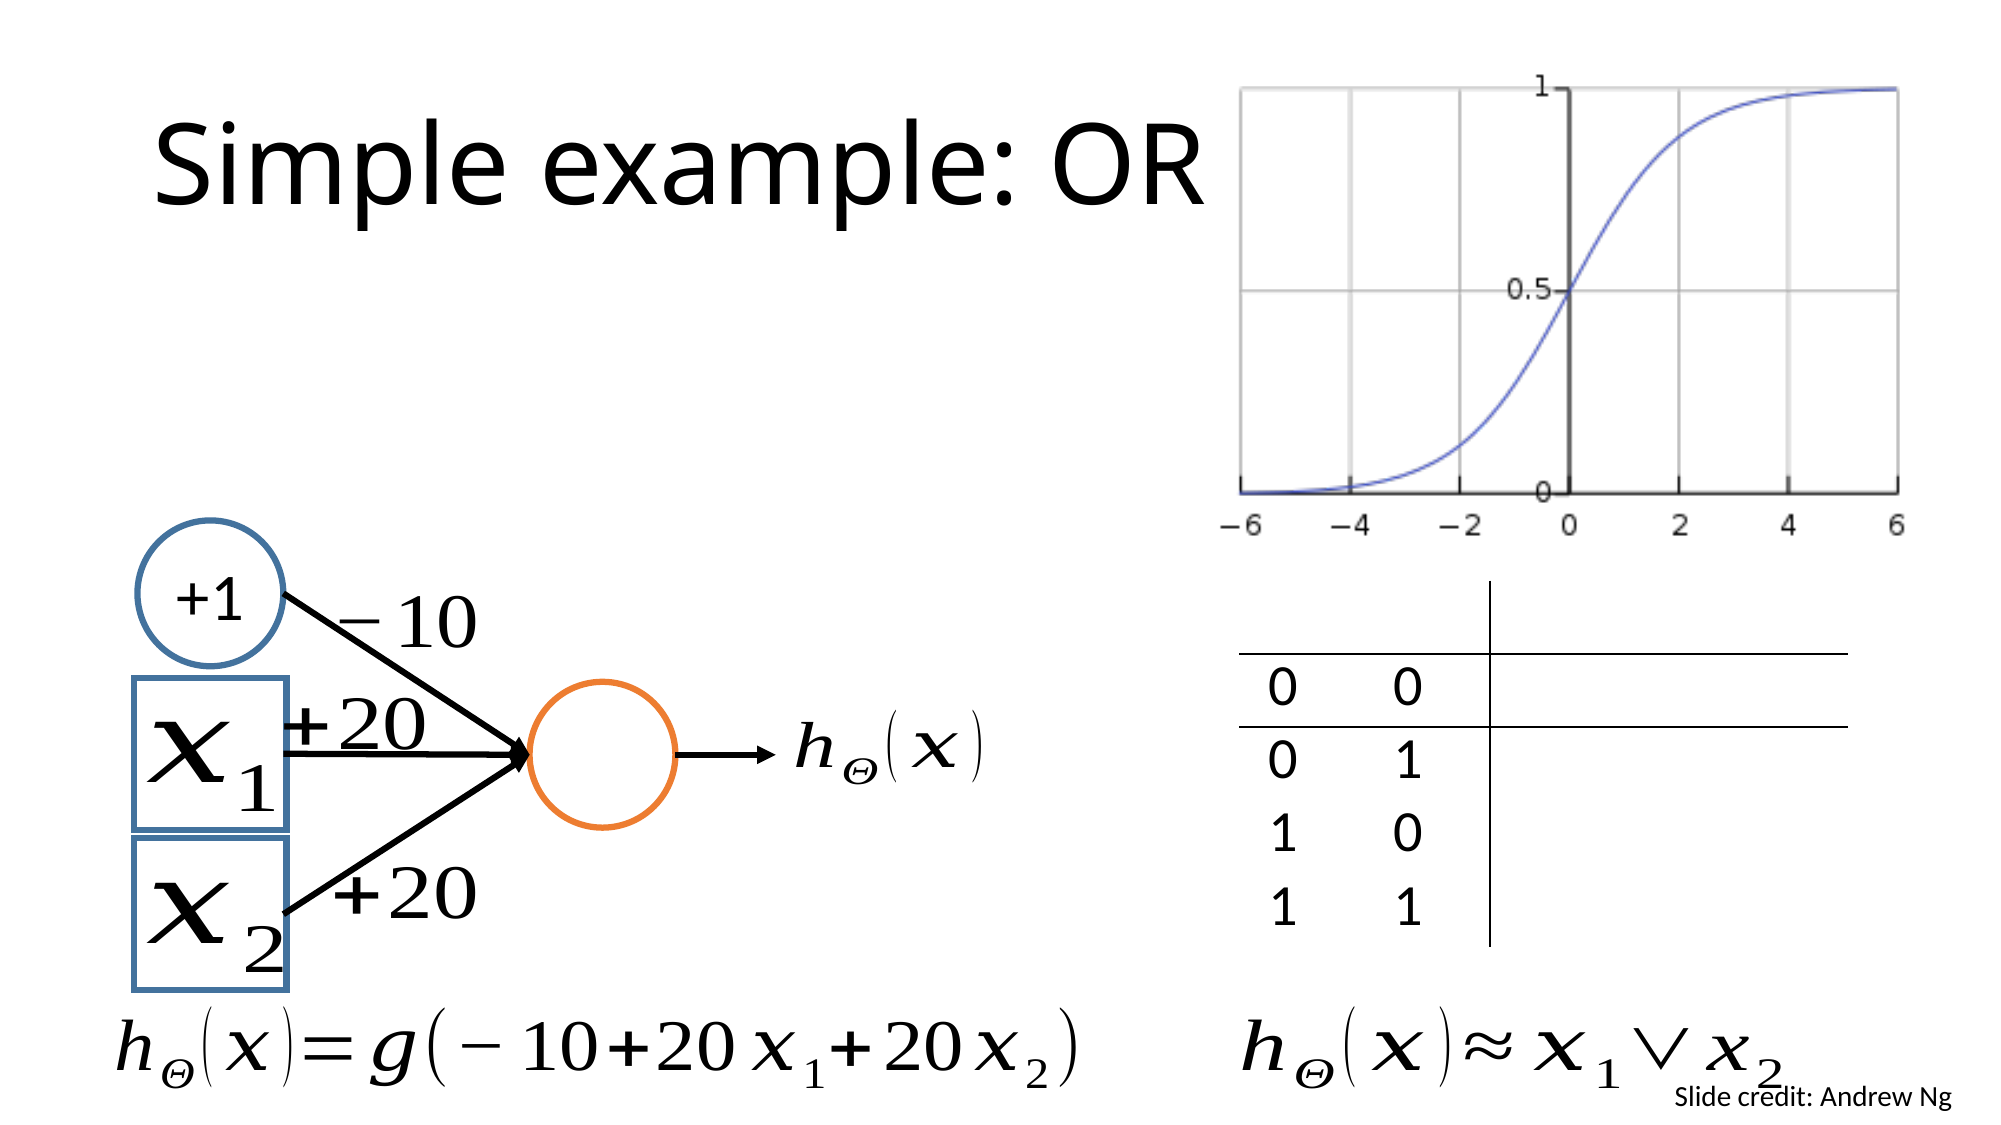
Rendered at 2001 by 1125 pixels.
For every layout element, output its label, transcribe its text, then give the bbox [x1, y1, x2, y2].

picture [1192, 59, 1947, 562]
title Simple example: OR [137, 59, 1192, 278]
footer Slide credit: Andrew Ng [1633, 1065, 2000, 1125]
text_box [137, 520, 986, 988]
